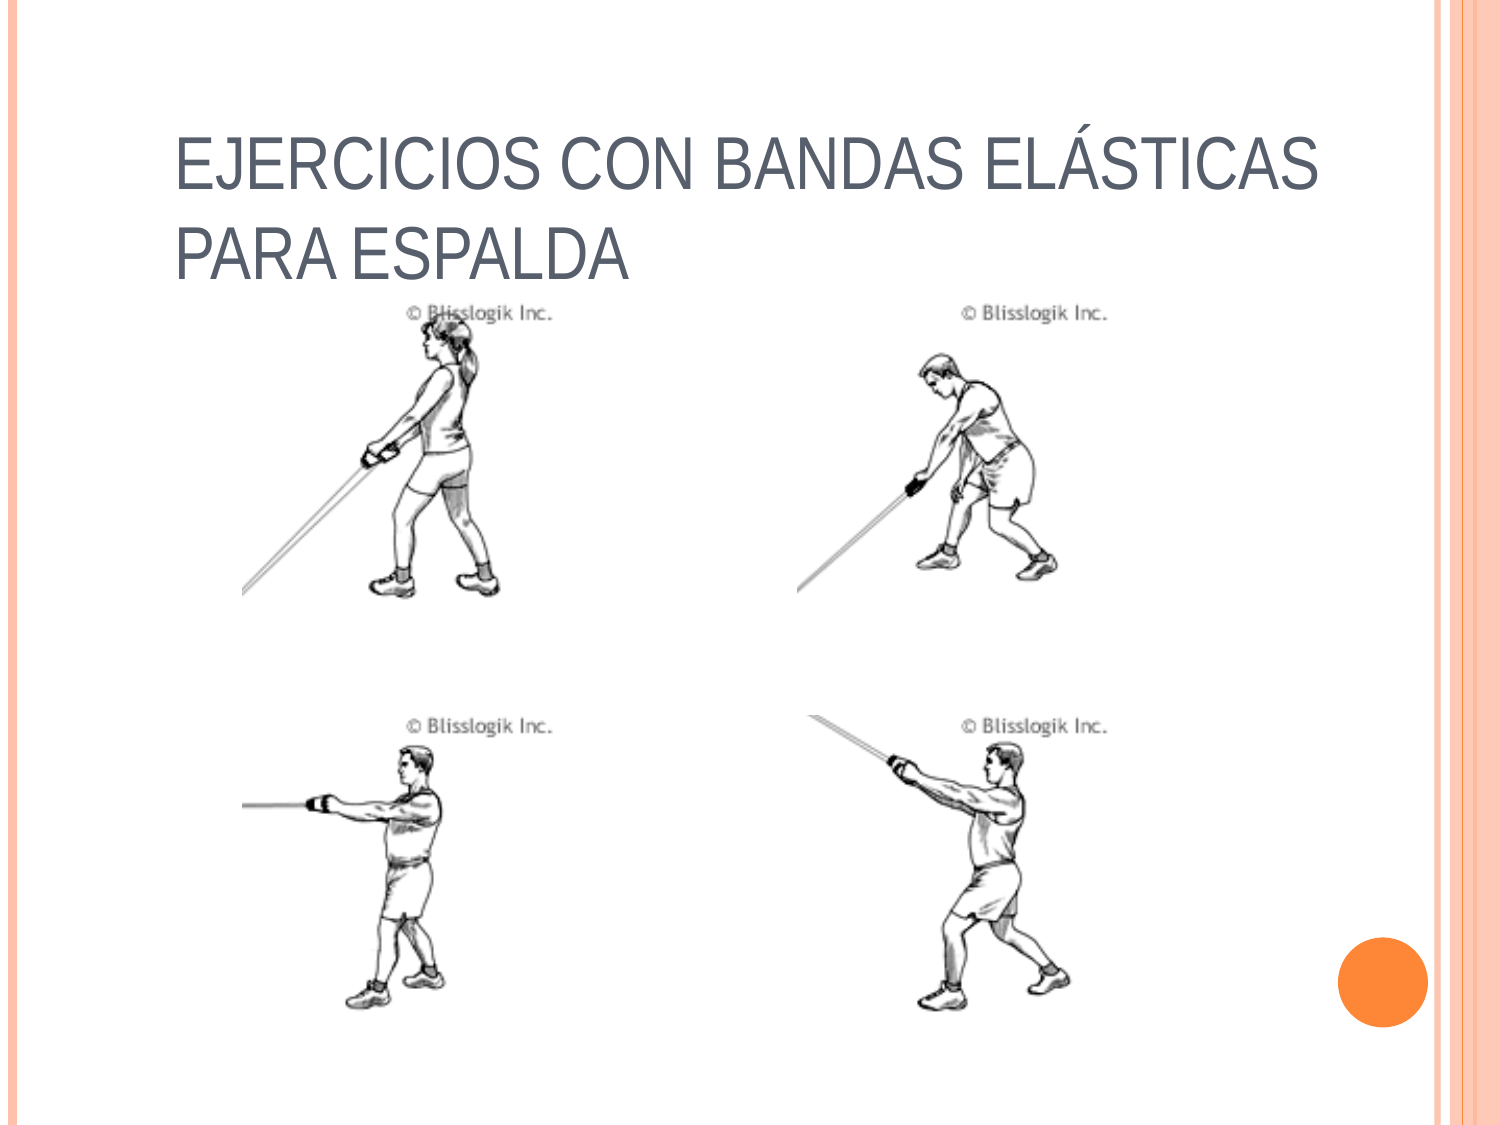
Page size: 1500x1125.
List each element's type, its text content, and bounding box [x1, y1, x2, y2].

picture [796, 302, 1110, 611]
picture [241, 715, 555, 1024]
title Ejercicios con bandas elásticas para espalda [159, 115, 1385, 303]
picture [796, 715, 1110, 1024]
picture [241, 302, 555, 611]
